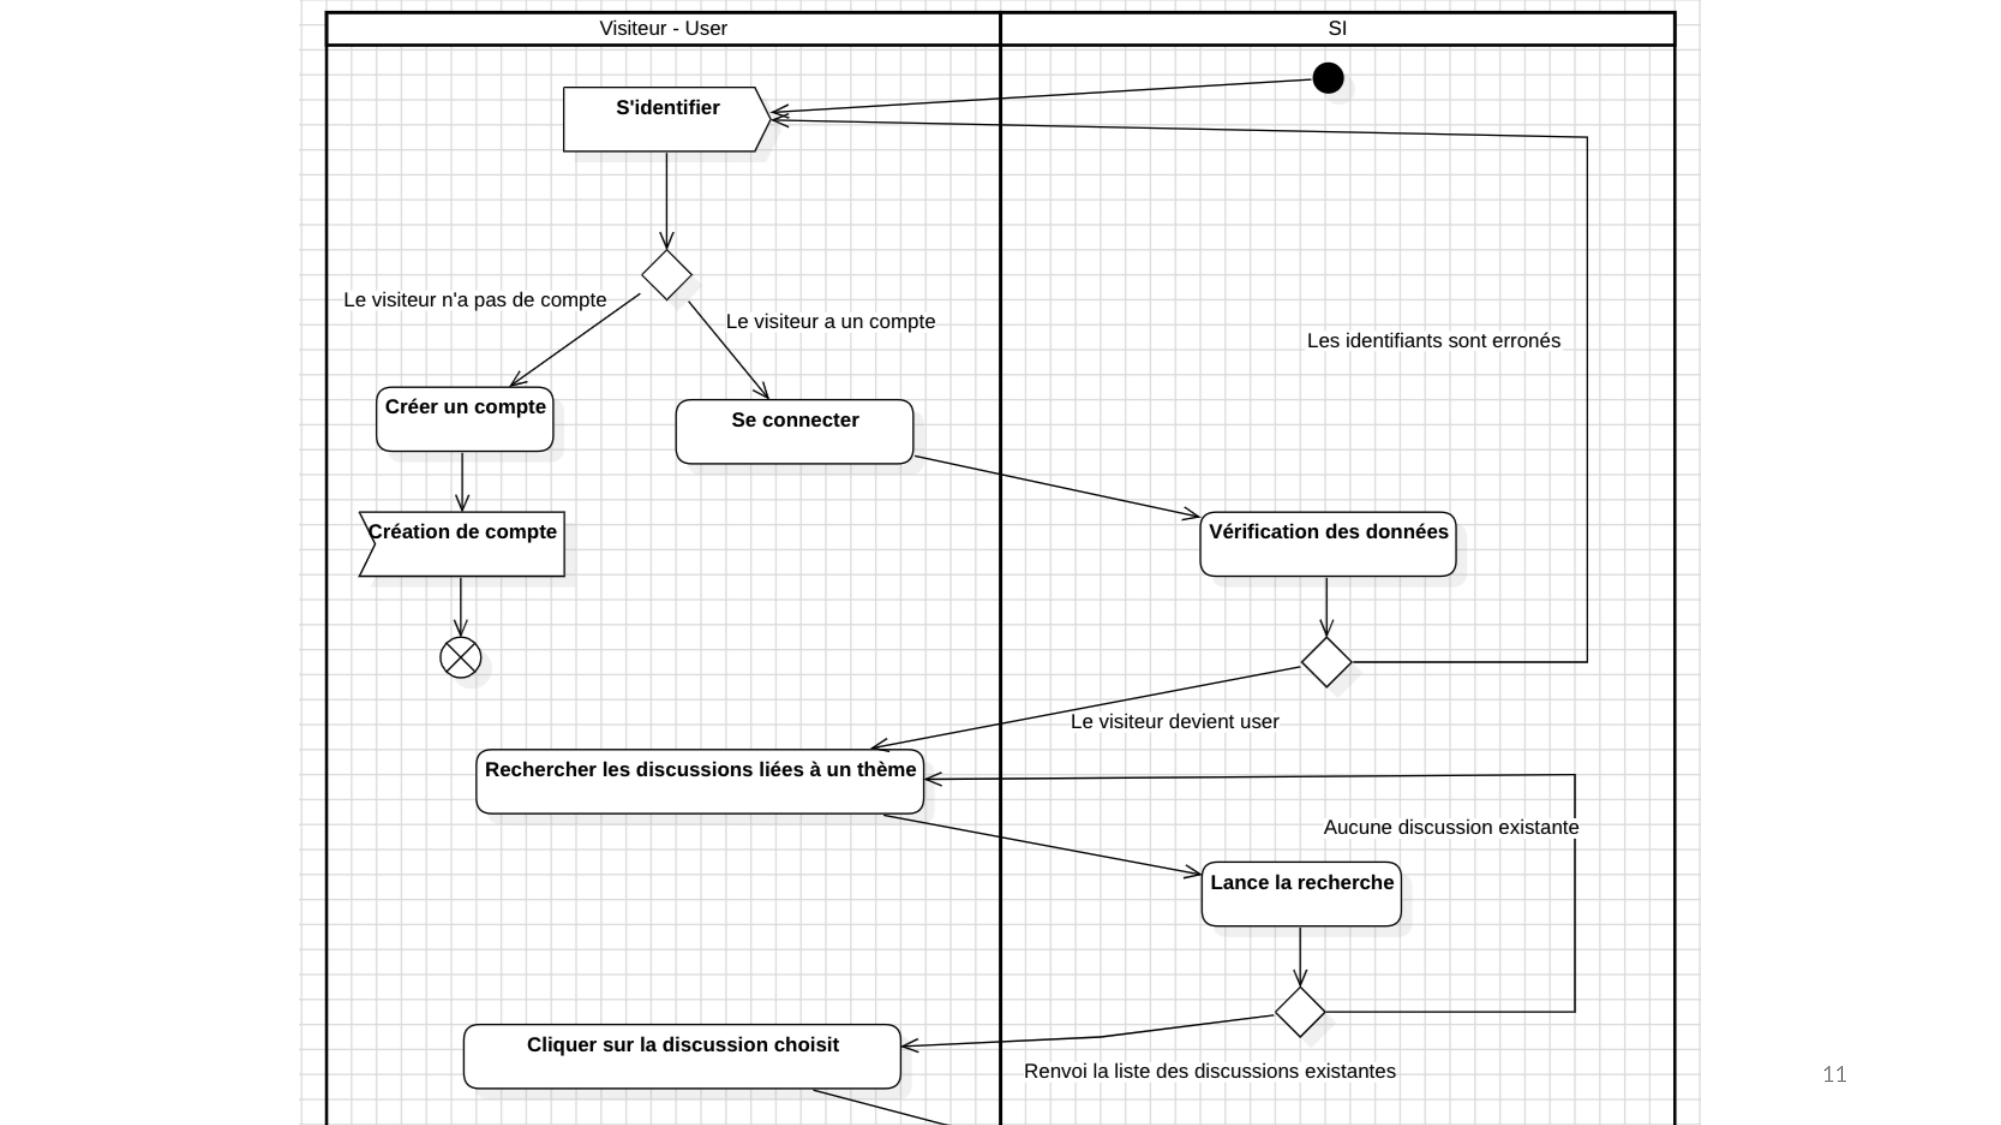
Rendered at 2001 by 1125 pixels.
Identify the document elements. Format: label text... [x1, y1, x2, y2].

slide_number 11 [1701, 1042, 1863, 1103]
picture [299, 0, 1701, 1125]
